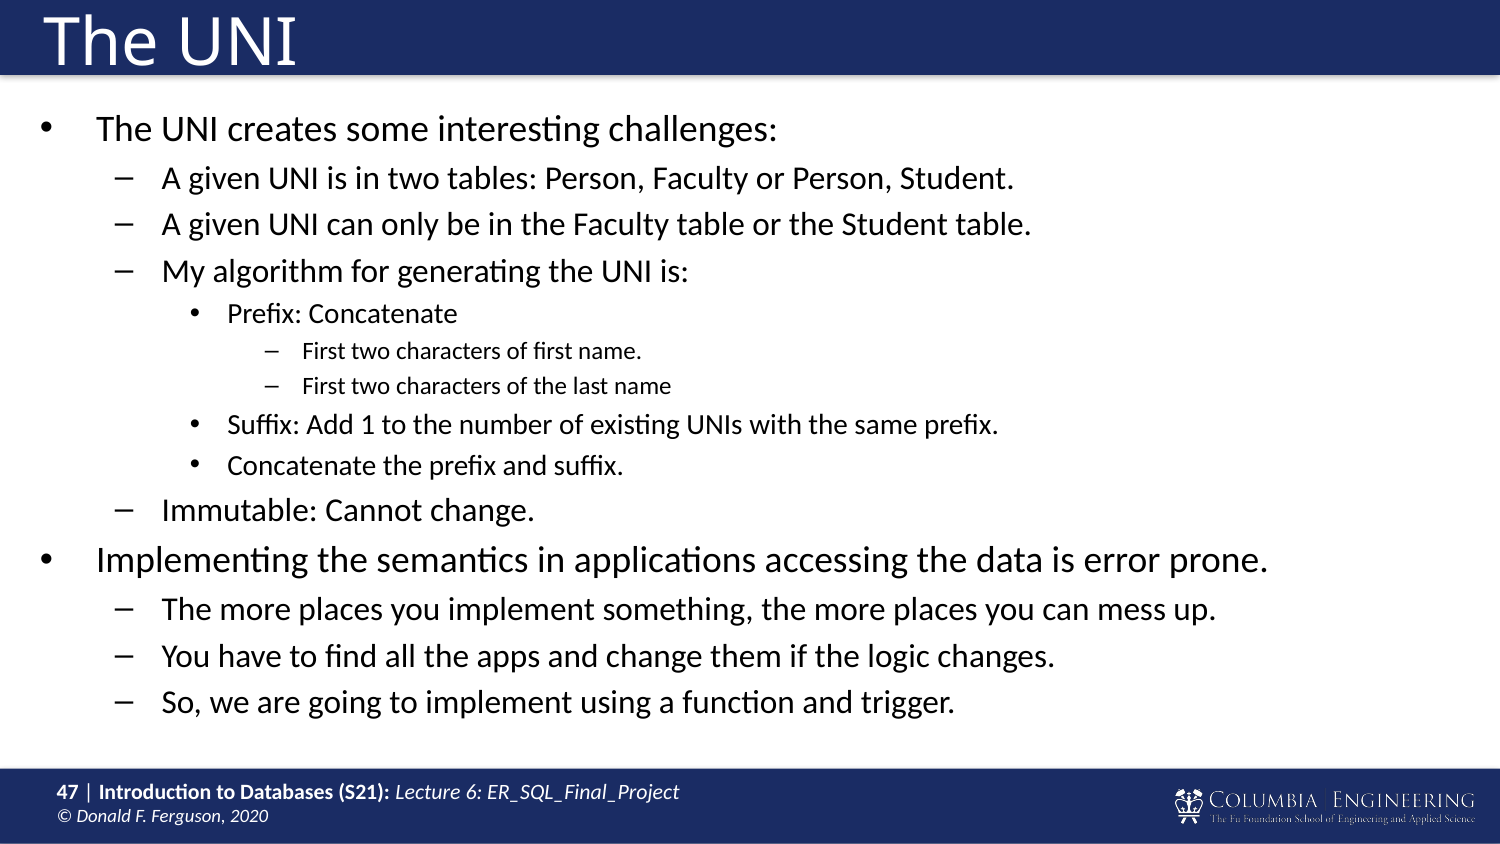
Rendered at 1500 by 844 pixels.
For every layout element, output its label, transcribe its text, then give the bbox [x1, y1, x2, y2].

list The UNI creates some interesting challenges: A given UNI is in two tables: Person, Faculty or Person, Student. A given UNI can only be in the Faculty table or the Student table. My algorithm for generating the UNI is: Prefix: Concatenate First two characters of first name. First two characters of the last name Suffix: Add 1 to the number of existing UNIs with the same prefix. Concatenate the prefix and suffix. Immutable: Cannot change. Implementing the semantics in applications accessing the data is error prone. The more places you implement something, the more places you can mess up. You have to find all the apps and change them if the logic changes. So, we are going to implement using a function and trigger. [24, 96, 1475, 760]
title The UNI [28, 0, 1450, 73]
